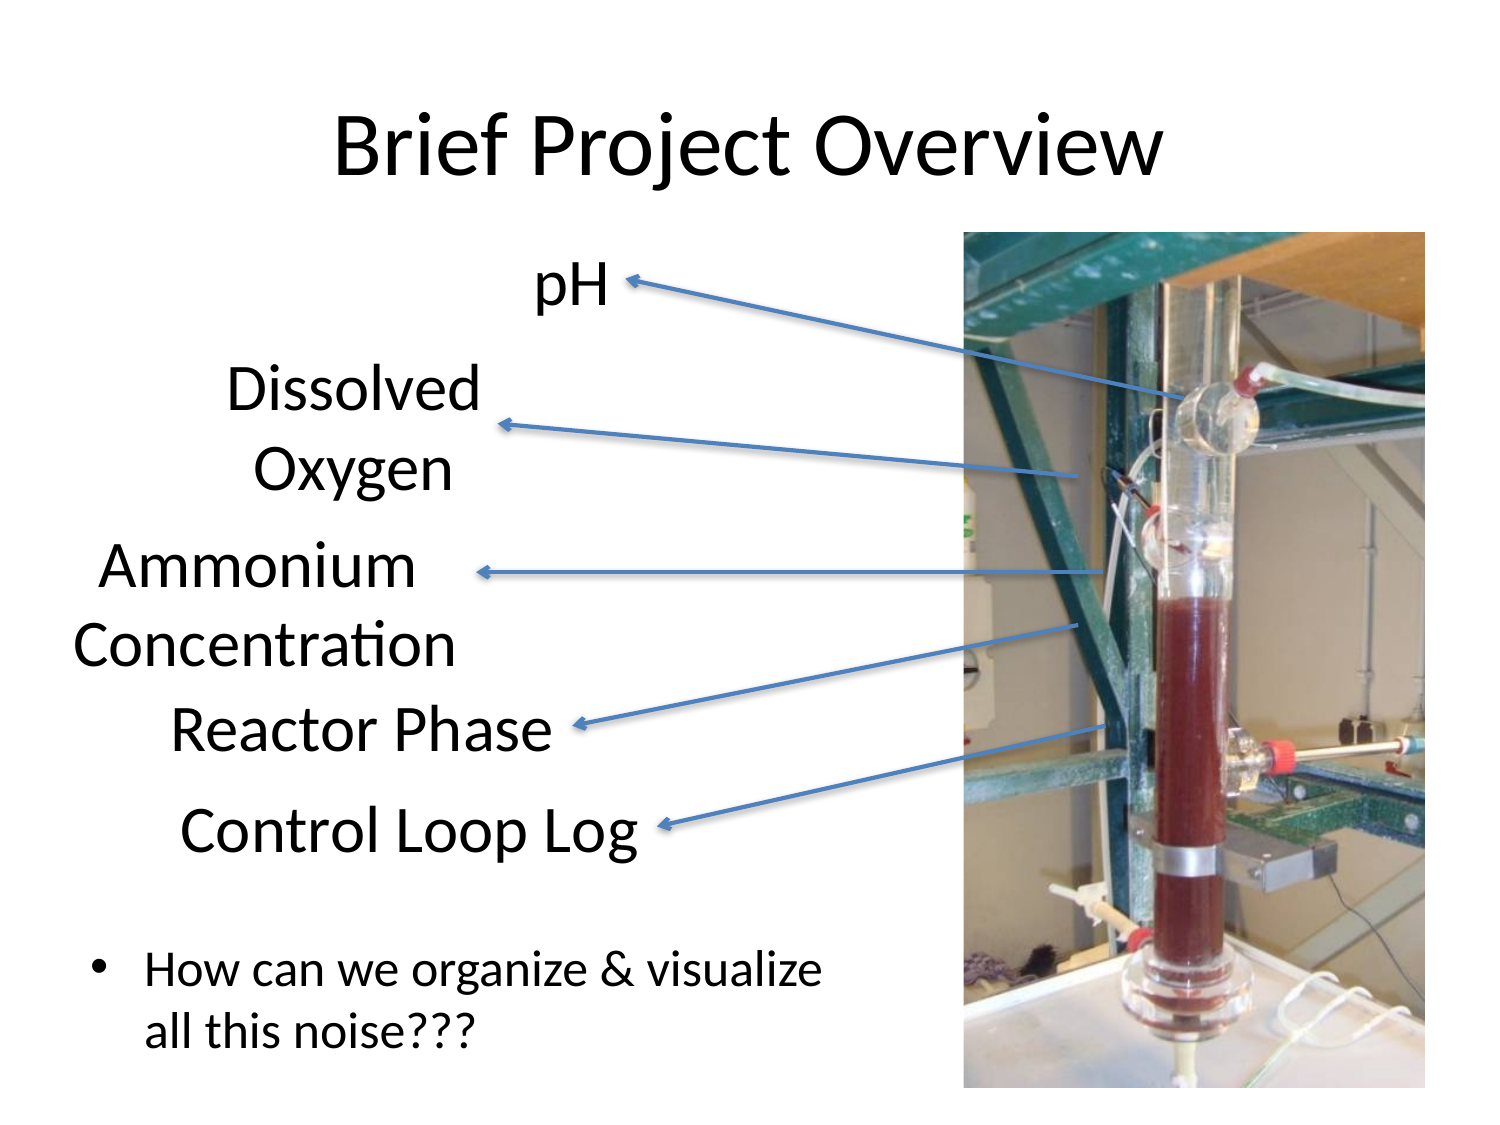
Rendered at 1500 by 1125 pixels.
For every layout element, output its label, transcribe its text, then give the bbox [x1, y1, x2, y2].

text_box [499, 424, 1079, 477]
text_box Control Loop Log [165, 778, 654, 874]
title Brief Project Overview [75, 45, 1425, 233]
text_box Ammonium Concentration [58, 512, 473, 688]
text_box Dissolved Oxygen [211, 336, 498, 511]
picture [963, 232, 1426, 1089]
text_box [656, 725, 1106, 827]
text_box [572, 624, 1079, 726]
list How can we organize & visualize all this noise??? [75, 927, 893, 1067]
text_box Reactor Phase [155, 677, 570, 773]
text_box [625, 279, 1184, 399]
text_box pH [519, 231, 626, 326]
